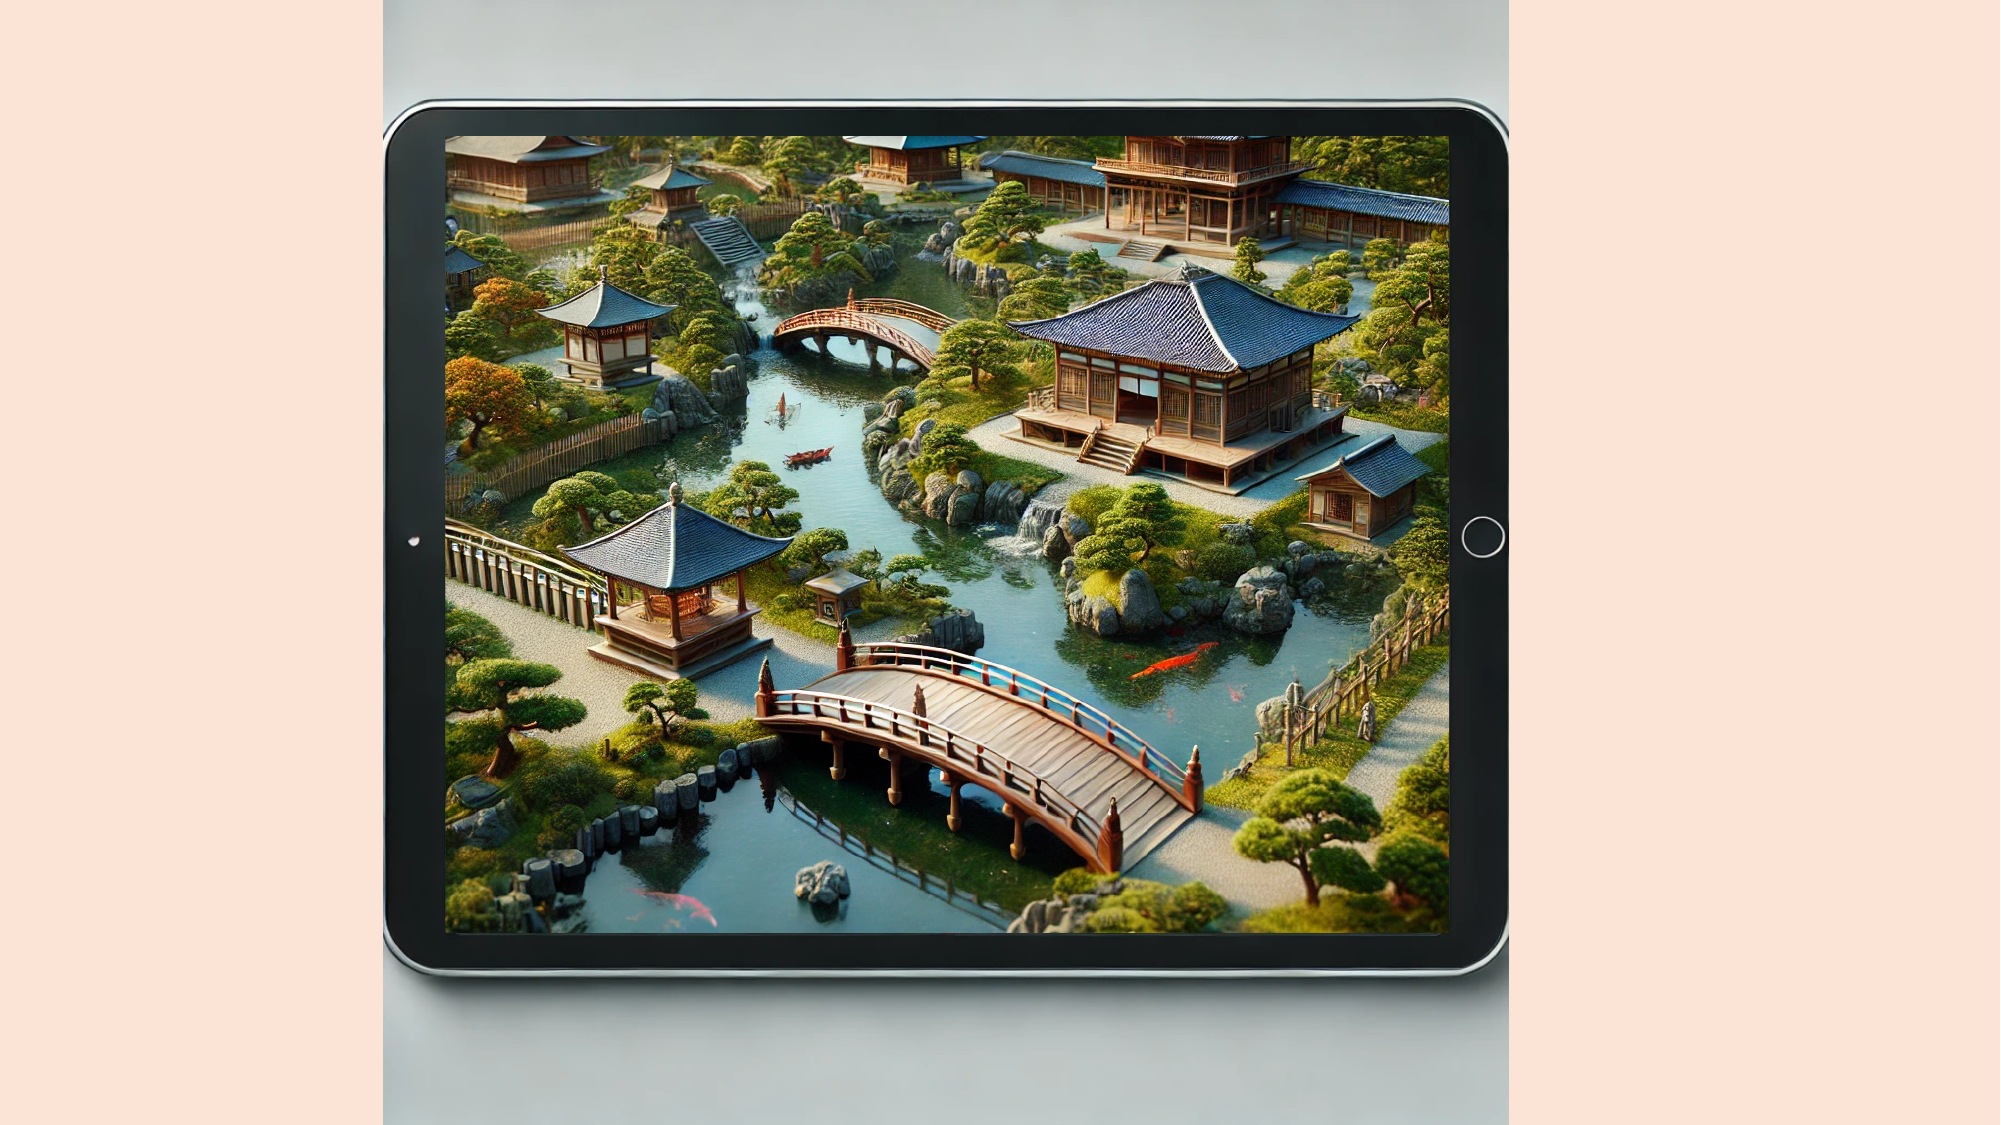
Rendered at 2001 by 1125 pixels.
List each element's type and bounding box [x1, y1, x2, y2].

text_box [382, 0, 1509, 1125]
